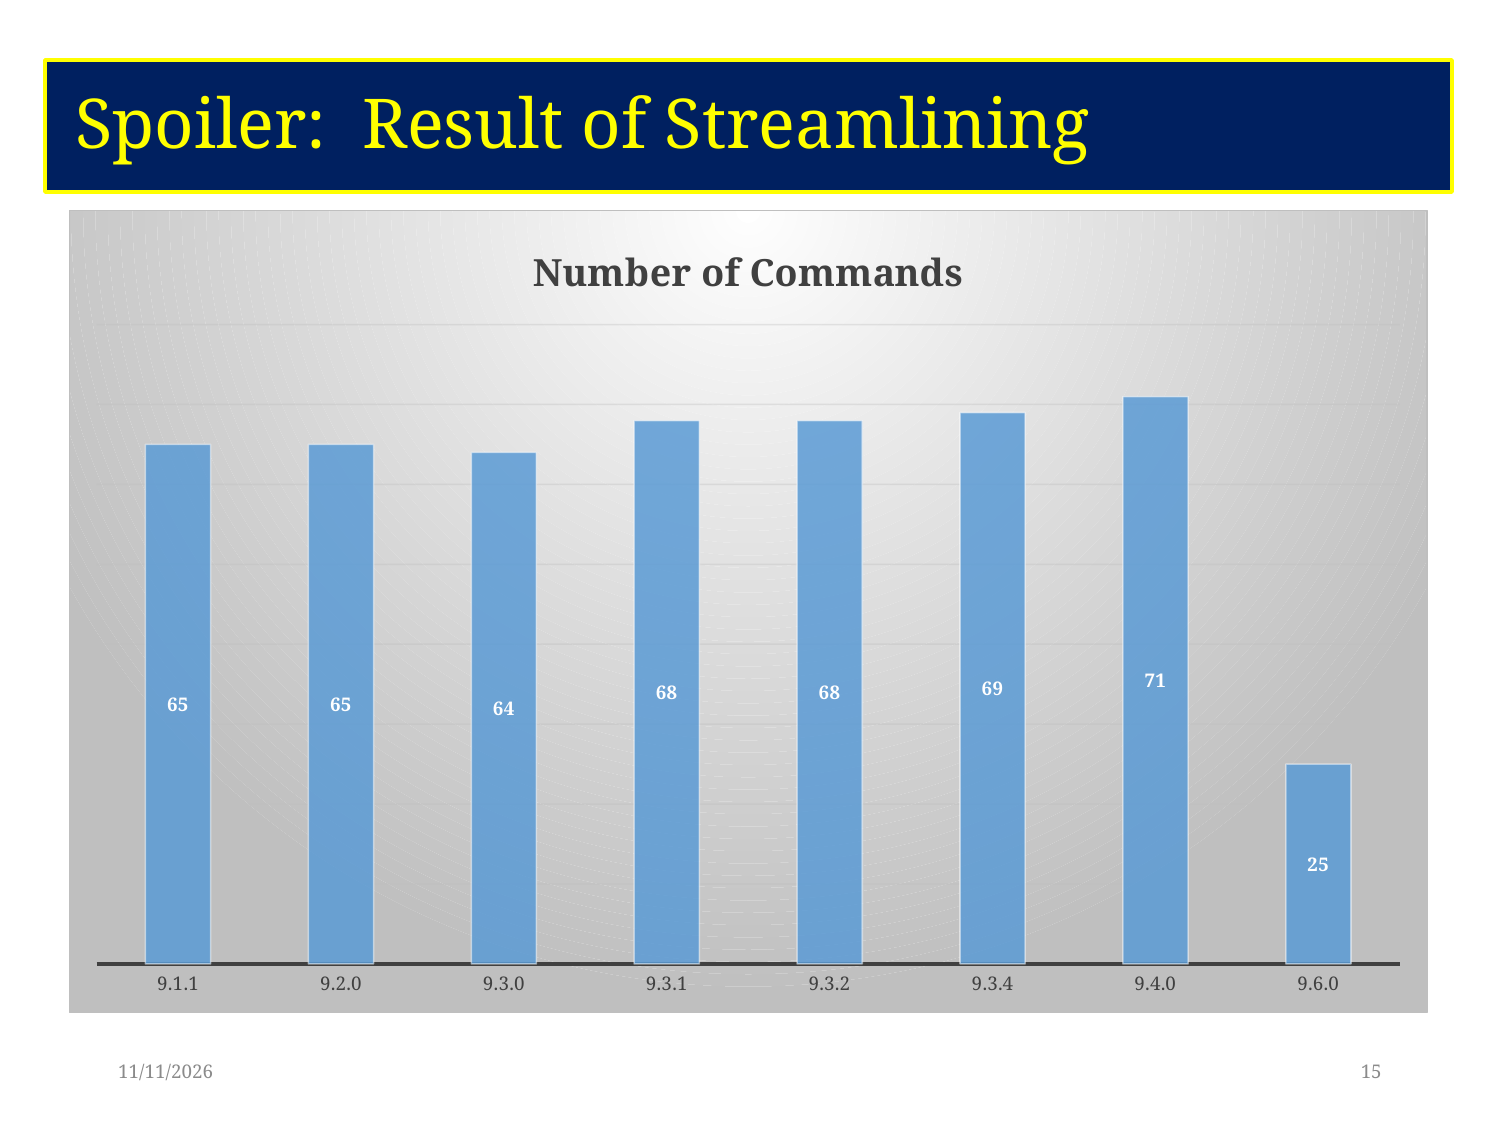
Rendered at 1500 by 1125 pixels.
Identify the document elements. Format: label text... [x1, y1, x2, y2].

chart [68, 209, 1428, 1014]
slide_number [103, 1042, 441, 1103]
slide_number 15 [1059, 1042, 1397, 1103]
title Spoiler: Result of Streamlining [43, 58, 1454, 194]
